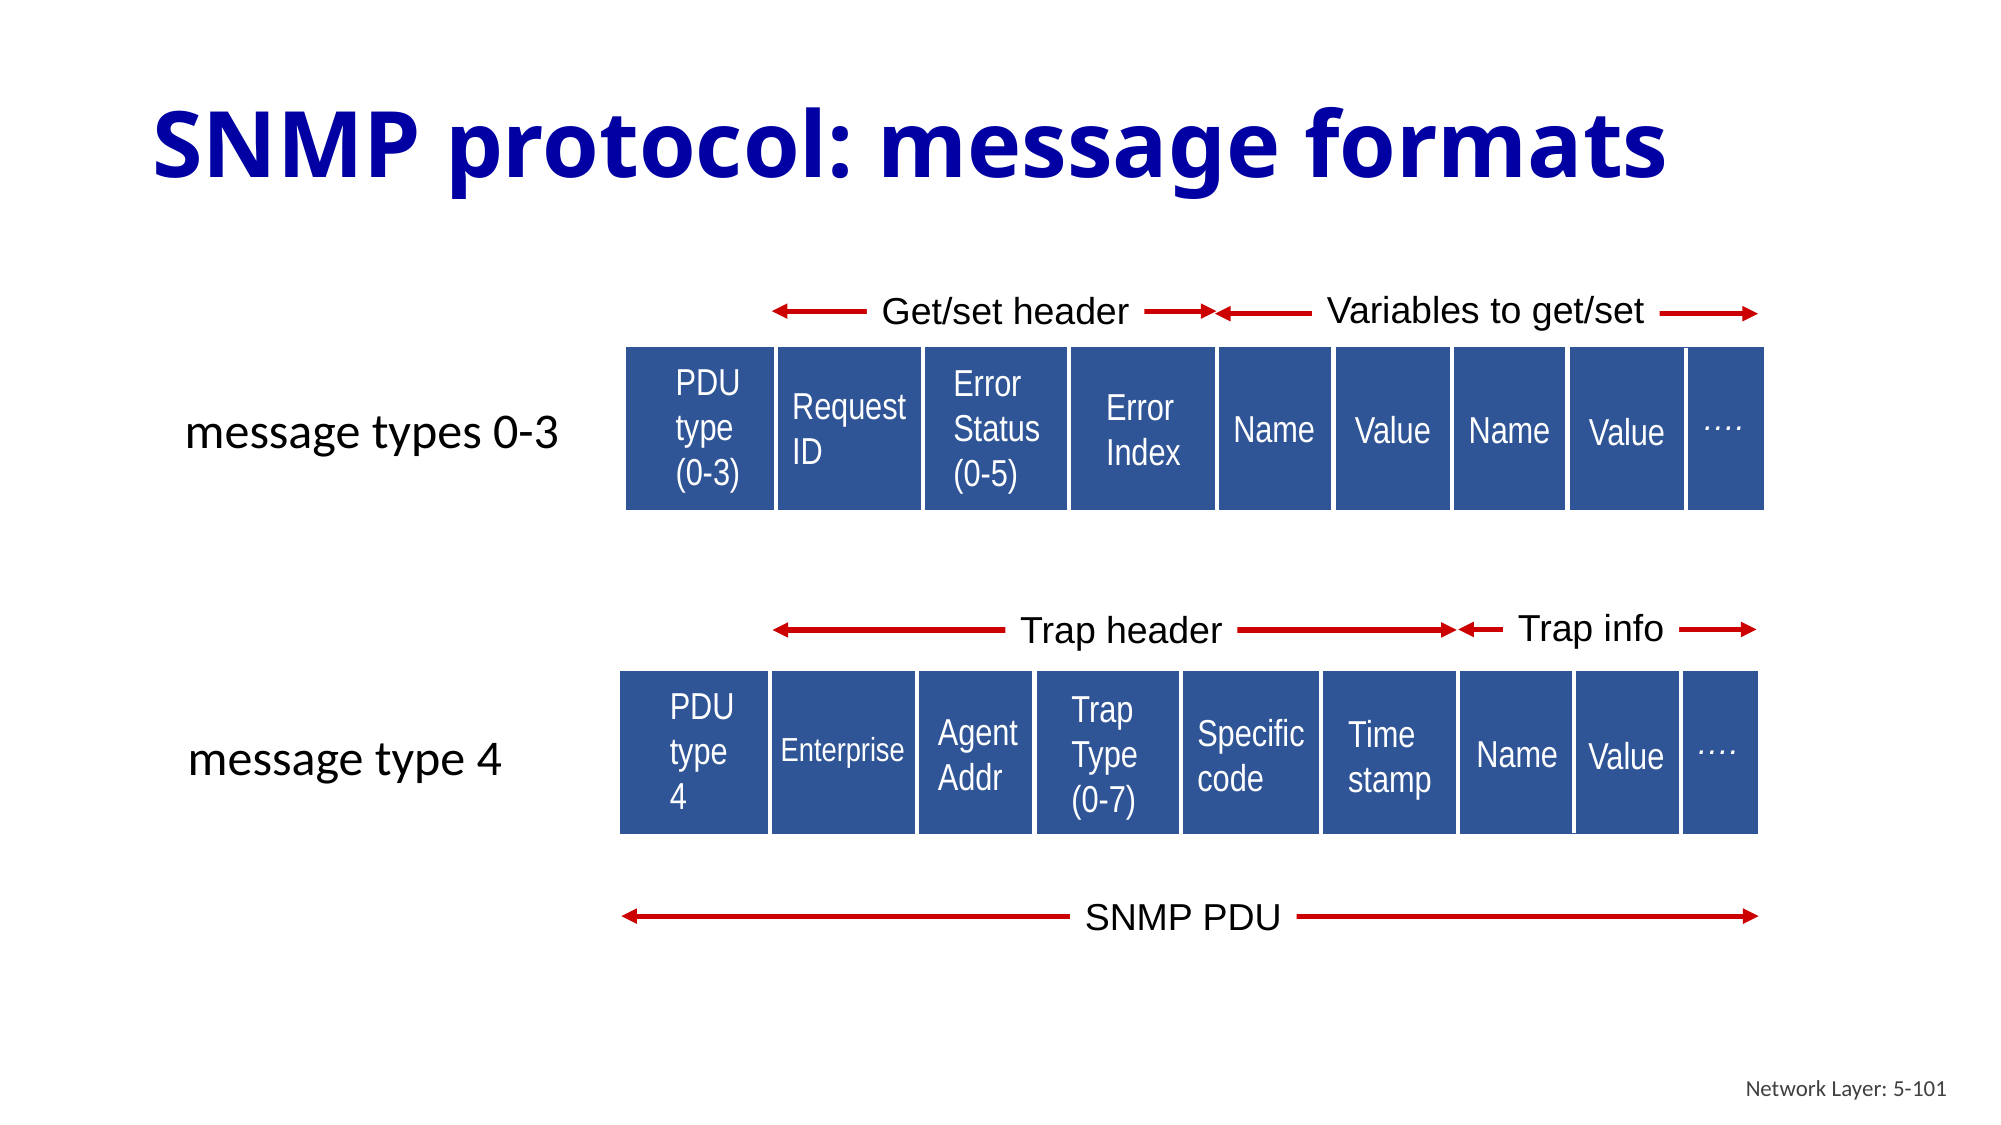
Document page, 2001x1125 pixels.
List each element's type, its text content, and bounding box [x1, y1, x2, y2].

text_box [925, 346, 1331, 512]
text_box [1454, 346, 1765, 512]
text_box SNMP PDU [1070, 885, 1297, 916]
title SNMP protocol: message formats [137, 74, 1863, 221]
text_box Variables to get/set [1312, 314, 1660, 339]
text_box Value [1339, 399, 1446, 459]
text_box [171, 596, 1759, 839]
text_box [625, 346, 921, 512]
text_box Name [1218, 397, 1330, 458]
text_box [1336, 346, 1450, 512]
text_box message types 0-3 [169, 391, 574, 466]
text_box …. [1688, 405, 1760, 445]
text_box Get/set header [866, 279, 1145, 311]
text_box Request ID [777, 374, 922, 480]
text_box SNMP PDU [1070, 917, 1297, 946]
text_box Variables to get/set [1312, 279, 1660, 313]
text_box Name [1453, 399, 1566, 459]
text_box Get/set header [866, 312, 1145, 340]
slide_number Network Layer: 5-101 [1512, 1056, 1963, 1117]
text_box Error Index [1091, 375, 1196, 481]
text_box Value [1574, 400, 1680, 461]
text_box Error Status (0-5) [938, 351, 1056, 501]
text_box PDU type (0-3) [660, 350, 756, 501]
